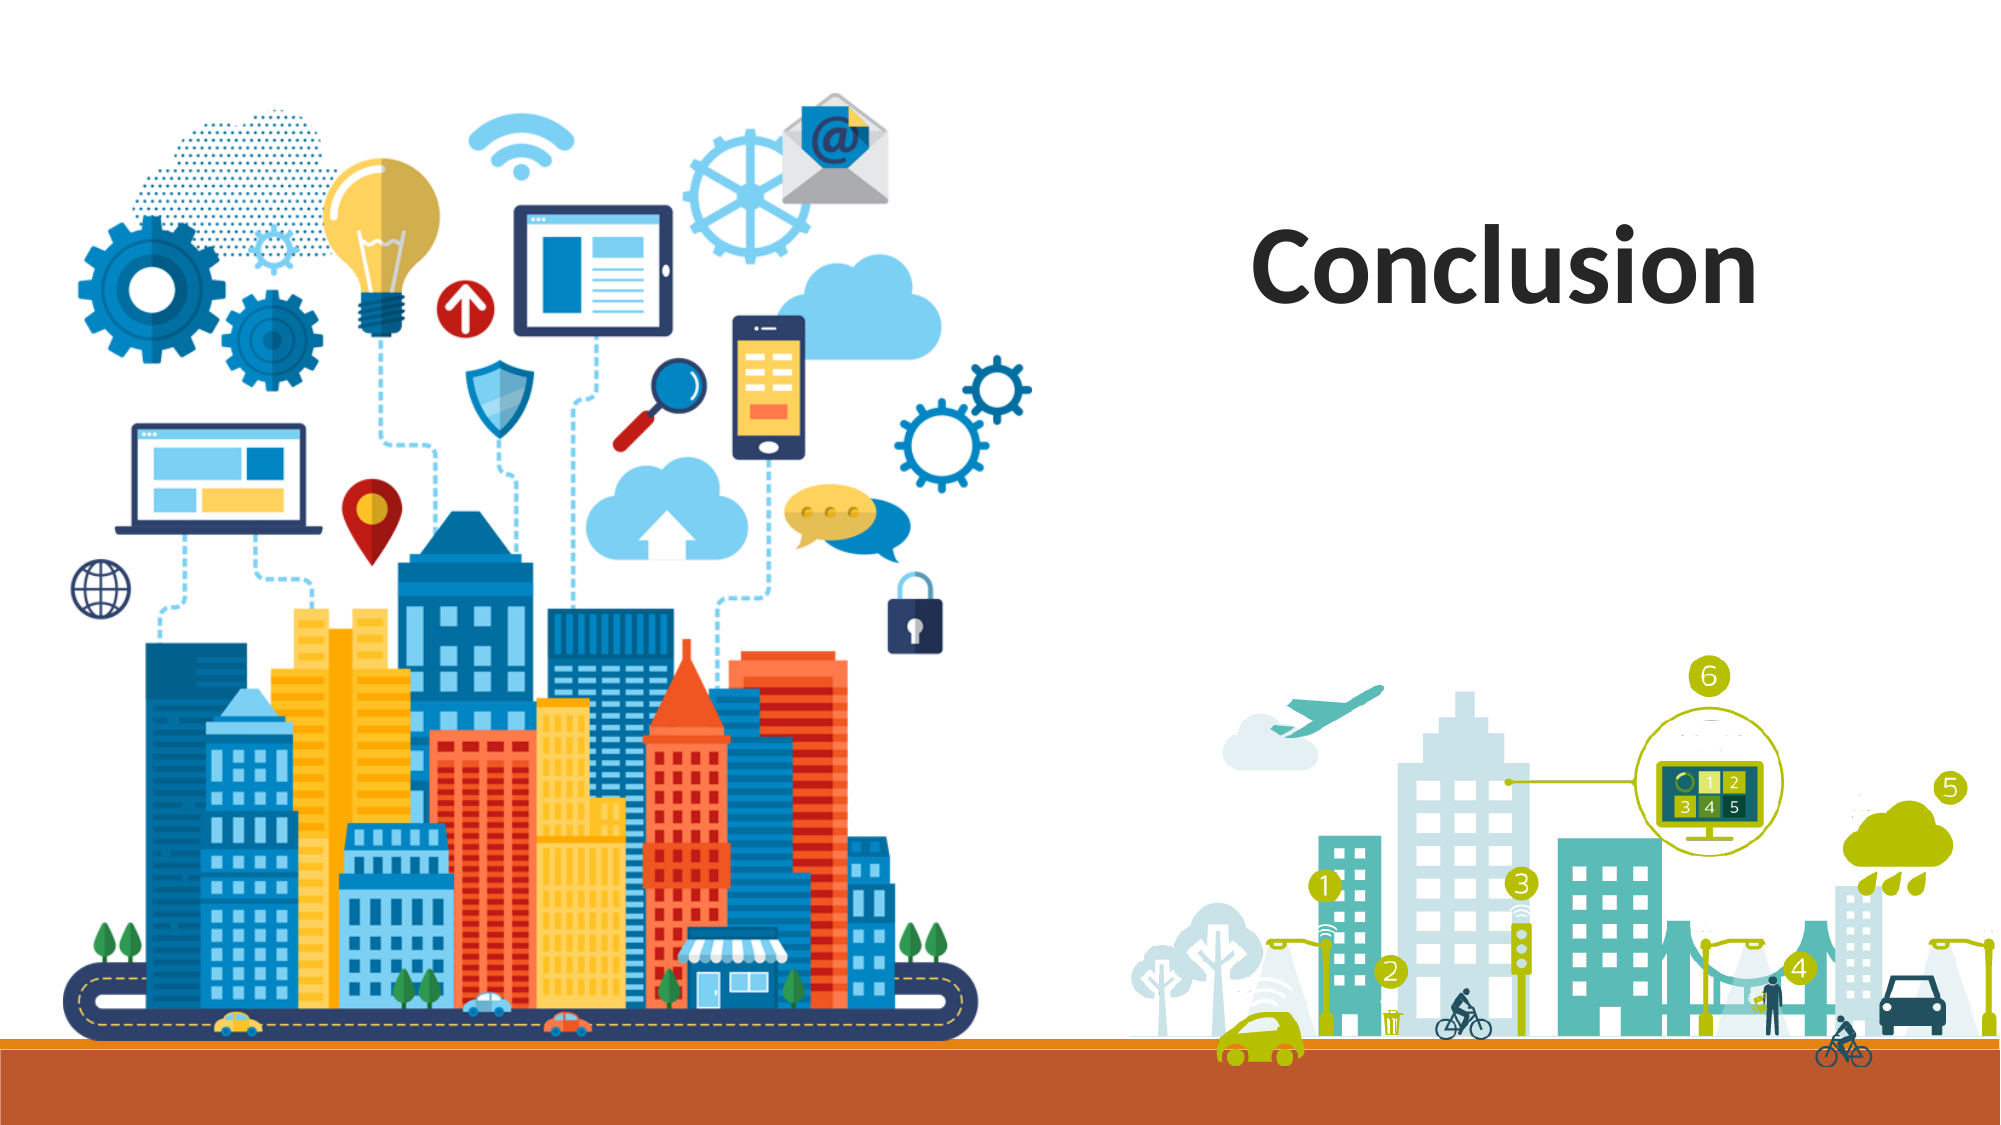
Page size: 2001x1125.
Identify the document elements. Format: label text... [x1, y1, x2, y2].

text_box Conclusion [1236, 184, 1776, 469]
picture [63, 93, 1032, 1042]
picture [979, 372, 1014, 407]
picture [1129, 644, 2000, 1068]
